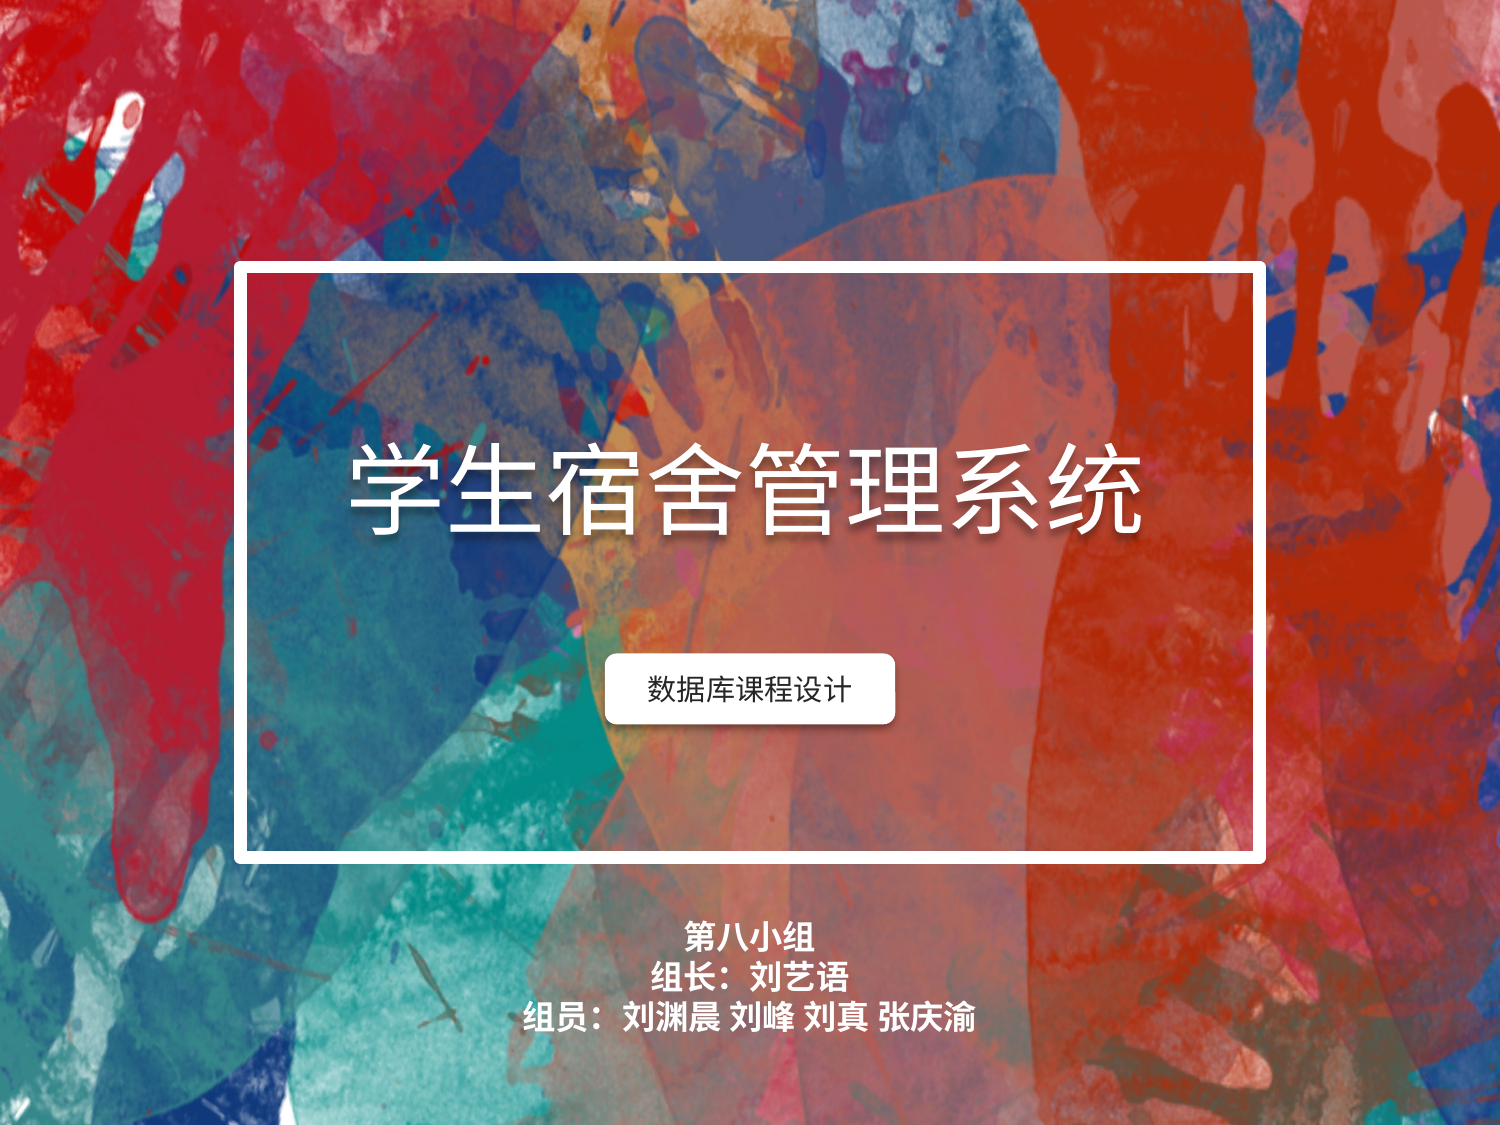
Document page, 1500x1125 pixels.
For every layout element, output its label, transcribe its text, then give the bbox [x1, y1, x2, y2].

picture [0, 0, 1500, 1125]
text_box 第八小组 组长：刘艺语 组员：刘渊晨 刘峰 刘真 张庆渝 [184, 909, 1315, 1044]
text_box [330, 419, 1230, 725]
text_box [238, 265, 1262, 860]
